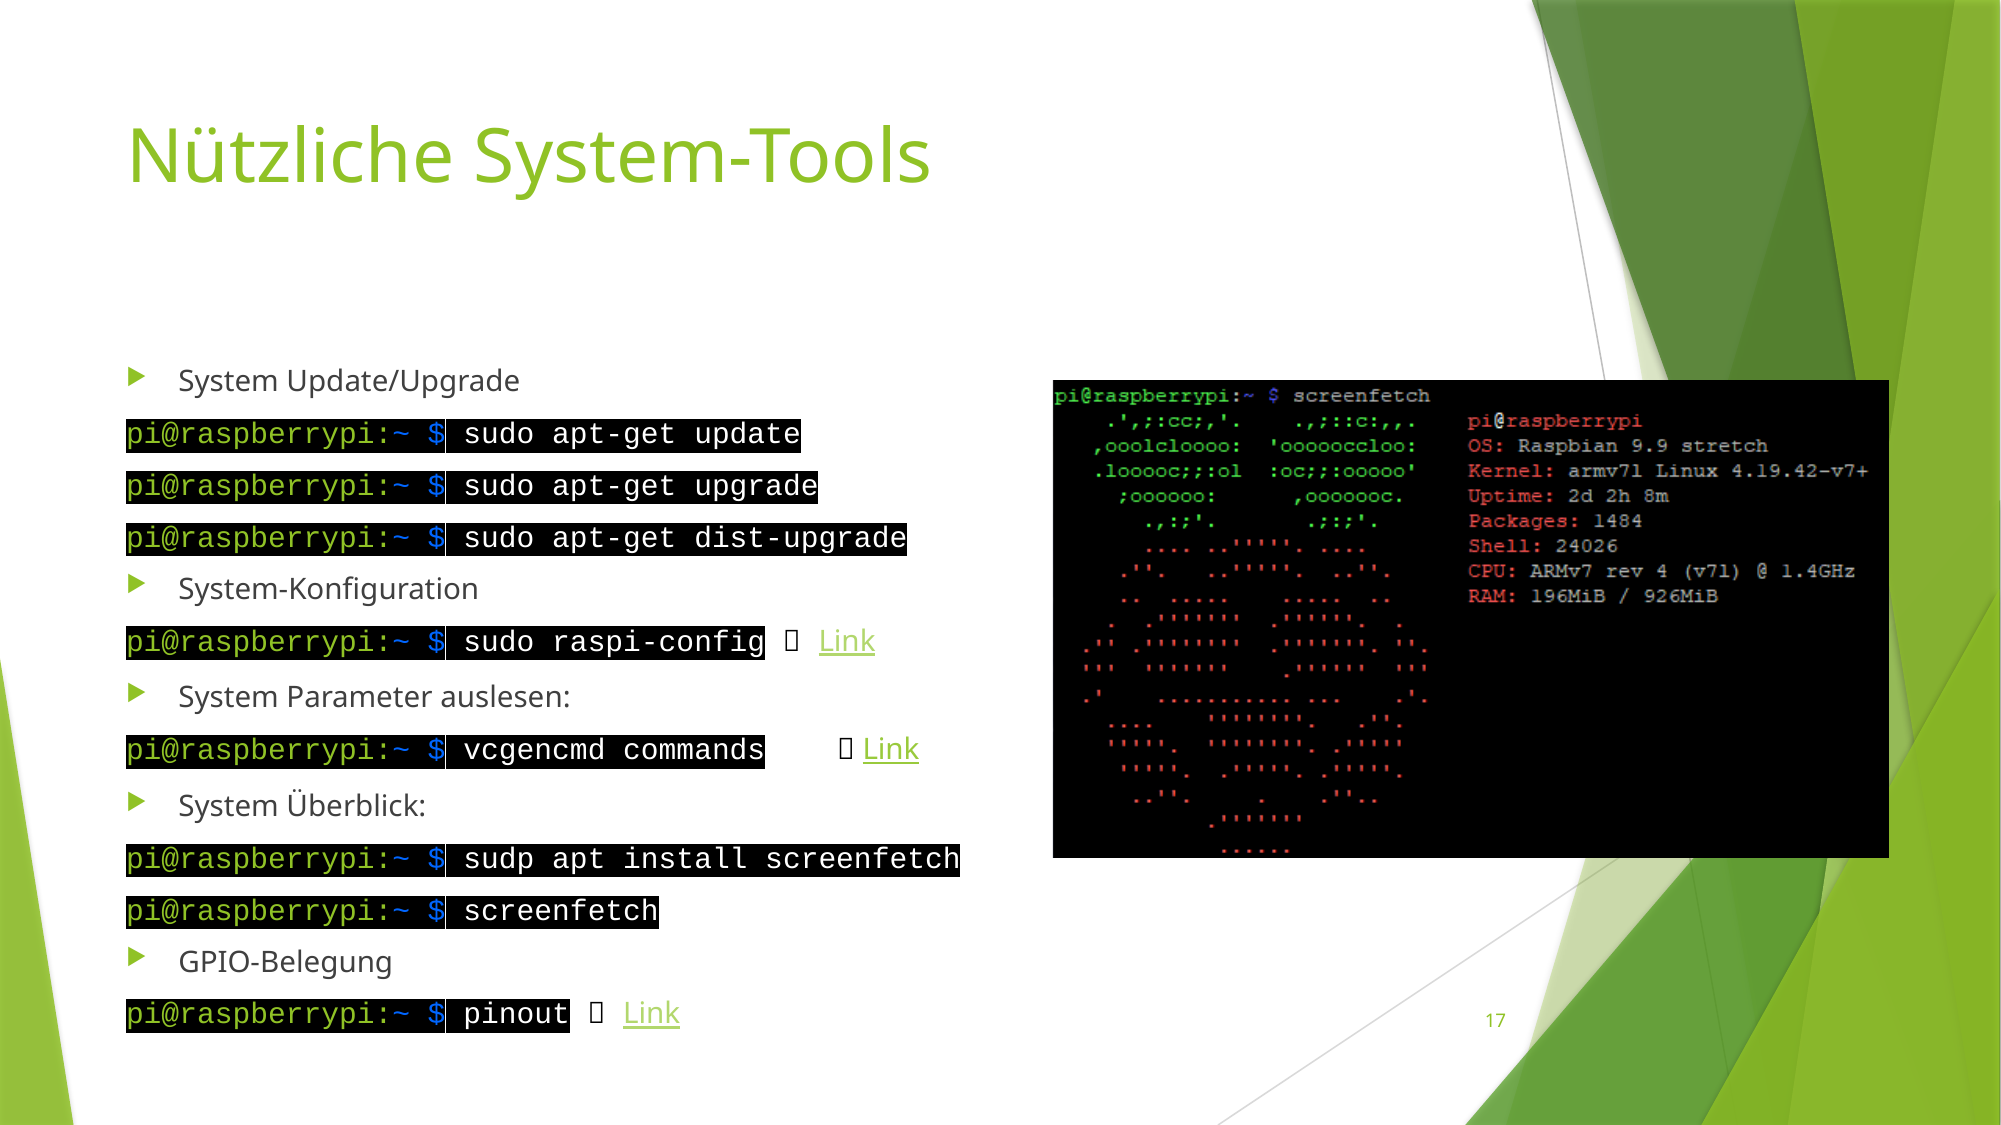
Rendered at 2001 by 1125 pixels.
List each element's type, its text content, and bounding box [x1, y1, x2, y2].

list System Update/Upgrade pi@raspberrypi:~ $ sudo apt-get update pi@raspberrypi:~ $ sudo apt-get upgrade pi@raspberrypi:~ $ sudo apt-get dist-upgrade System-Konfiguration pi@raspberrypi:~ $ sudo raspi-config  Link System Parameter auslesen: pi@raspberrypi:~ $ vcgencmd commands  Link System Überblick: pi@raspberrypi:~ $ sudp apt install screenfetch pi@raspberrypi:~ $ screenfetch GPIO-Belegung pi@raspberrypi:~ $ pinout  Link [111, 354, 1672, 1051]
picture [1052, 379, 1890, 859]
slide_number 17 [1409, 991, 1522, 1051]
title Nützliche System-Tools [111, 99, 1522, 317]
